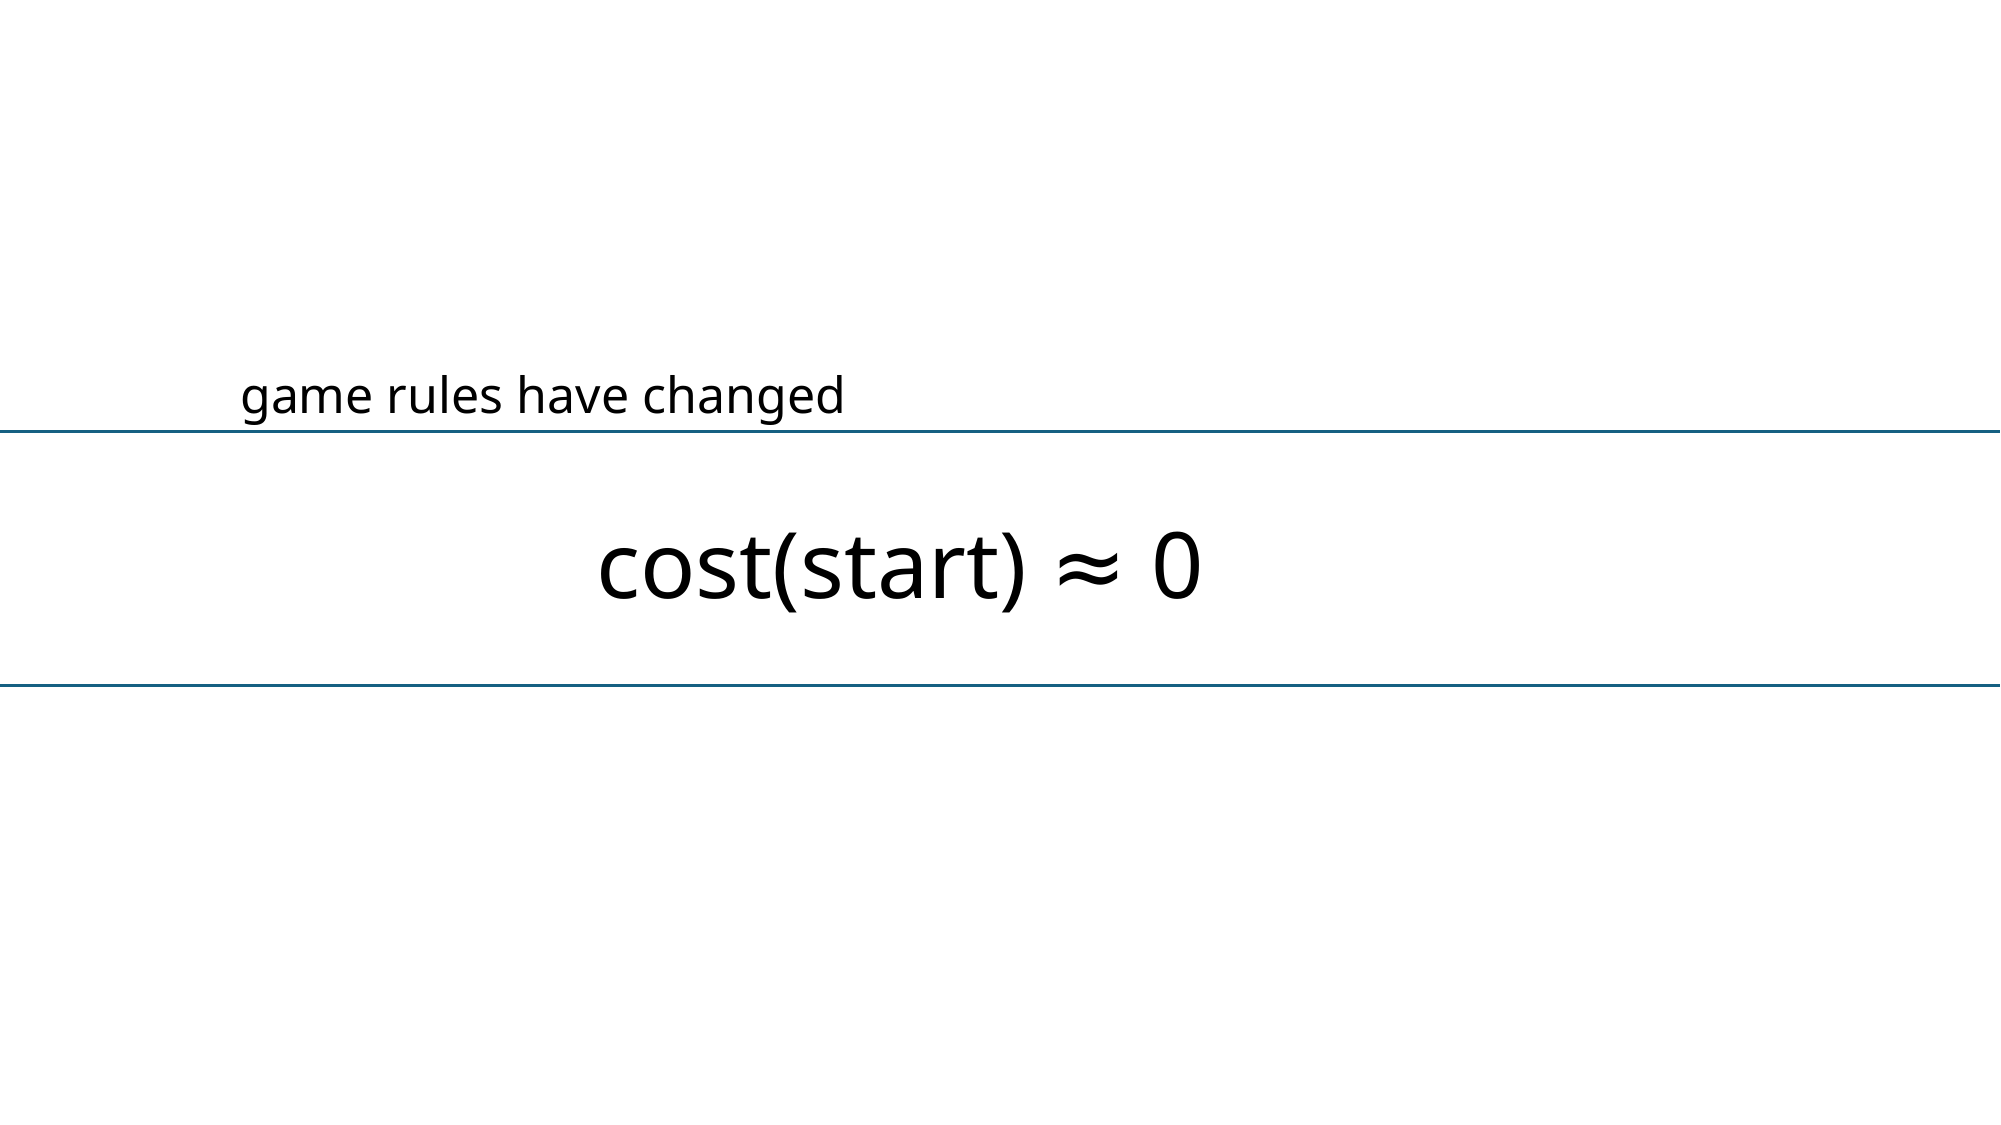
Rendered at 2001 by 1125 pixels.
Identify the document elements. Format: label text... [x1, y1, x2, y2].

text_box game rules have changed [225, 355, 862, 430]
text_box cost(start) ≈ 0 [581, 499, 1219, 624]
